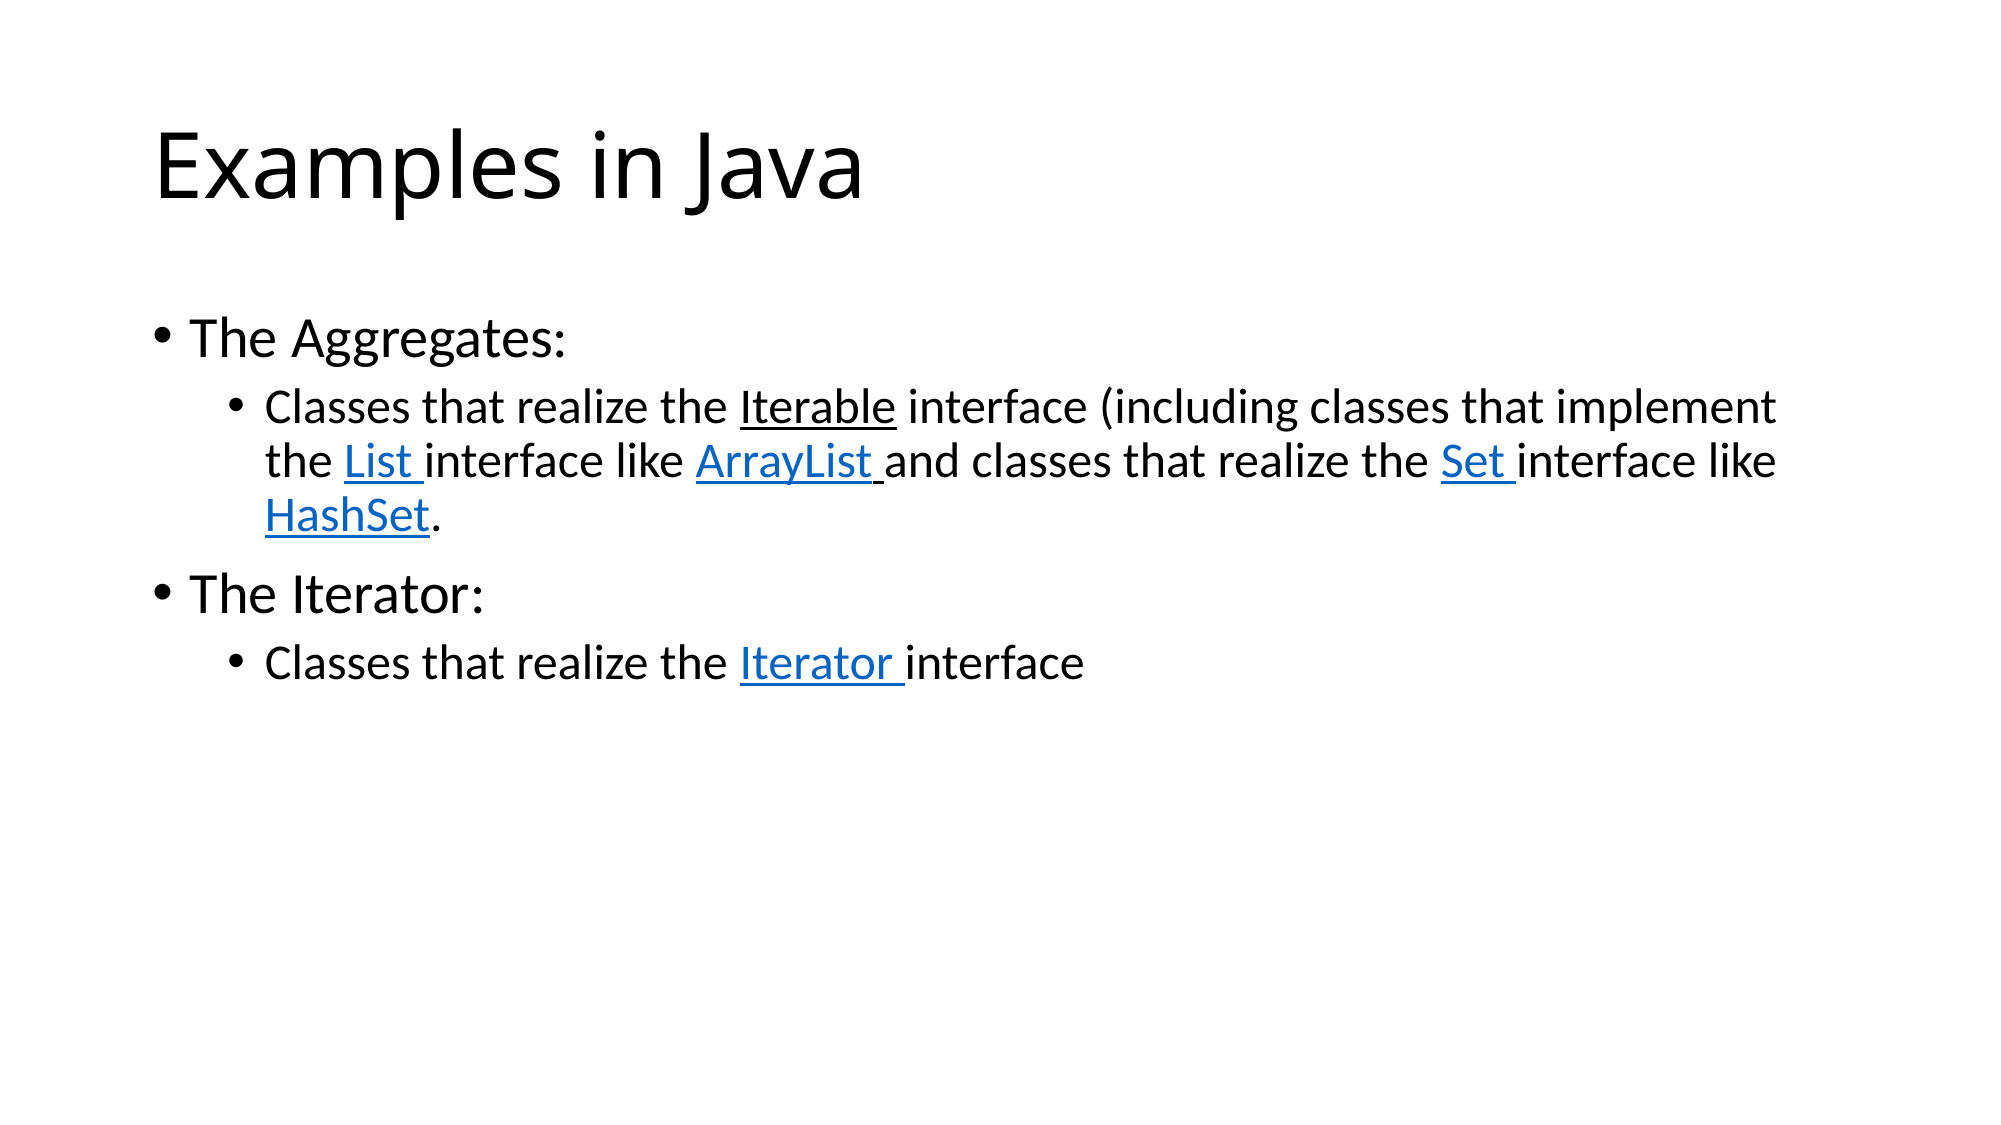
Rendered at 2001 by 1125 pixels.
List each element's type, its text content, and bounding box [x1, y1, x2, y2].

title Examples in Java [137, 59, 1863, 278]
list The Aggregates: Classes that realize the Iterable interface (including classes that implement the List interface like ArrayList and classes that realize the Set interface like HashSet. The Iterator: Classes that realize the Iterator interface [137, 299, 1863, 1014]
